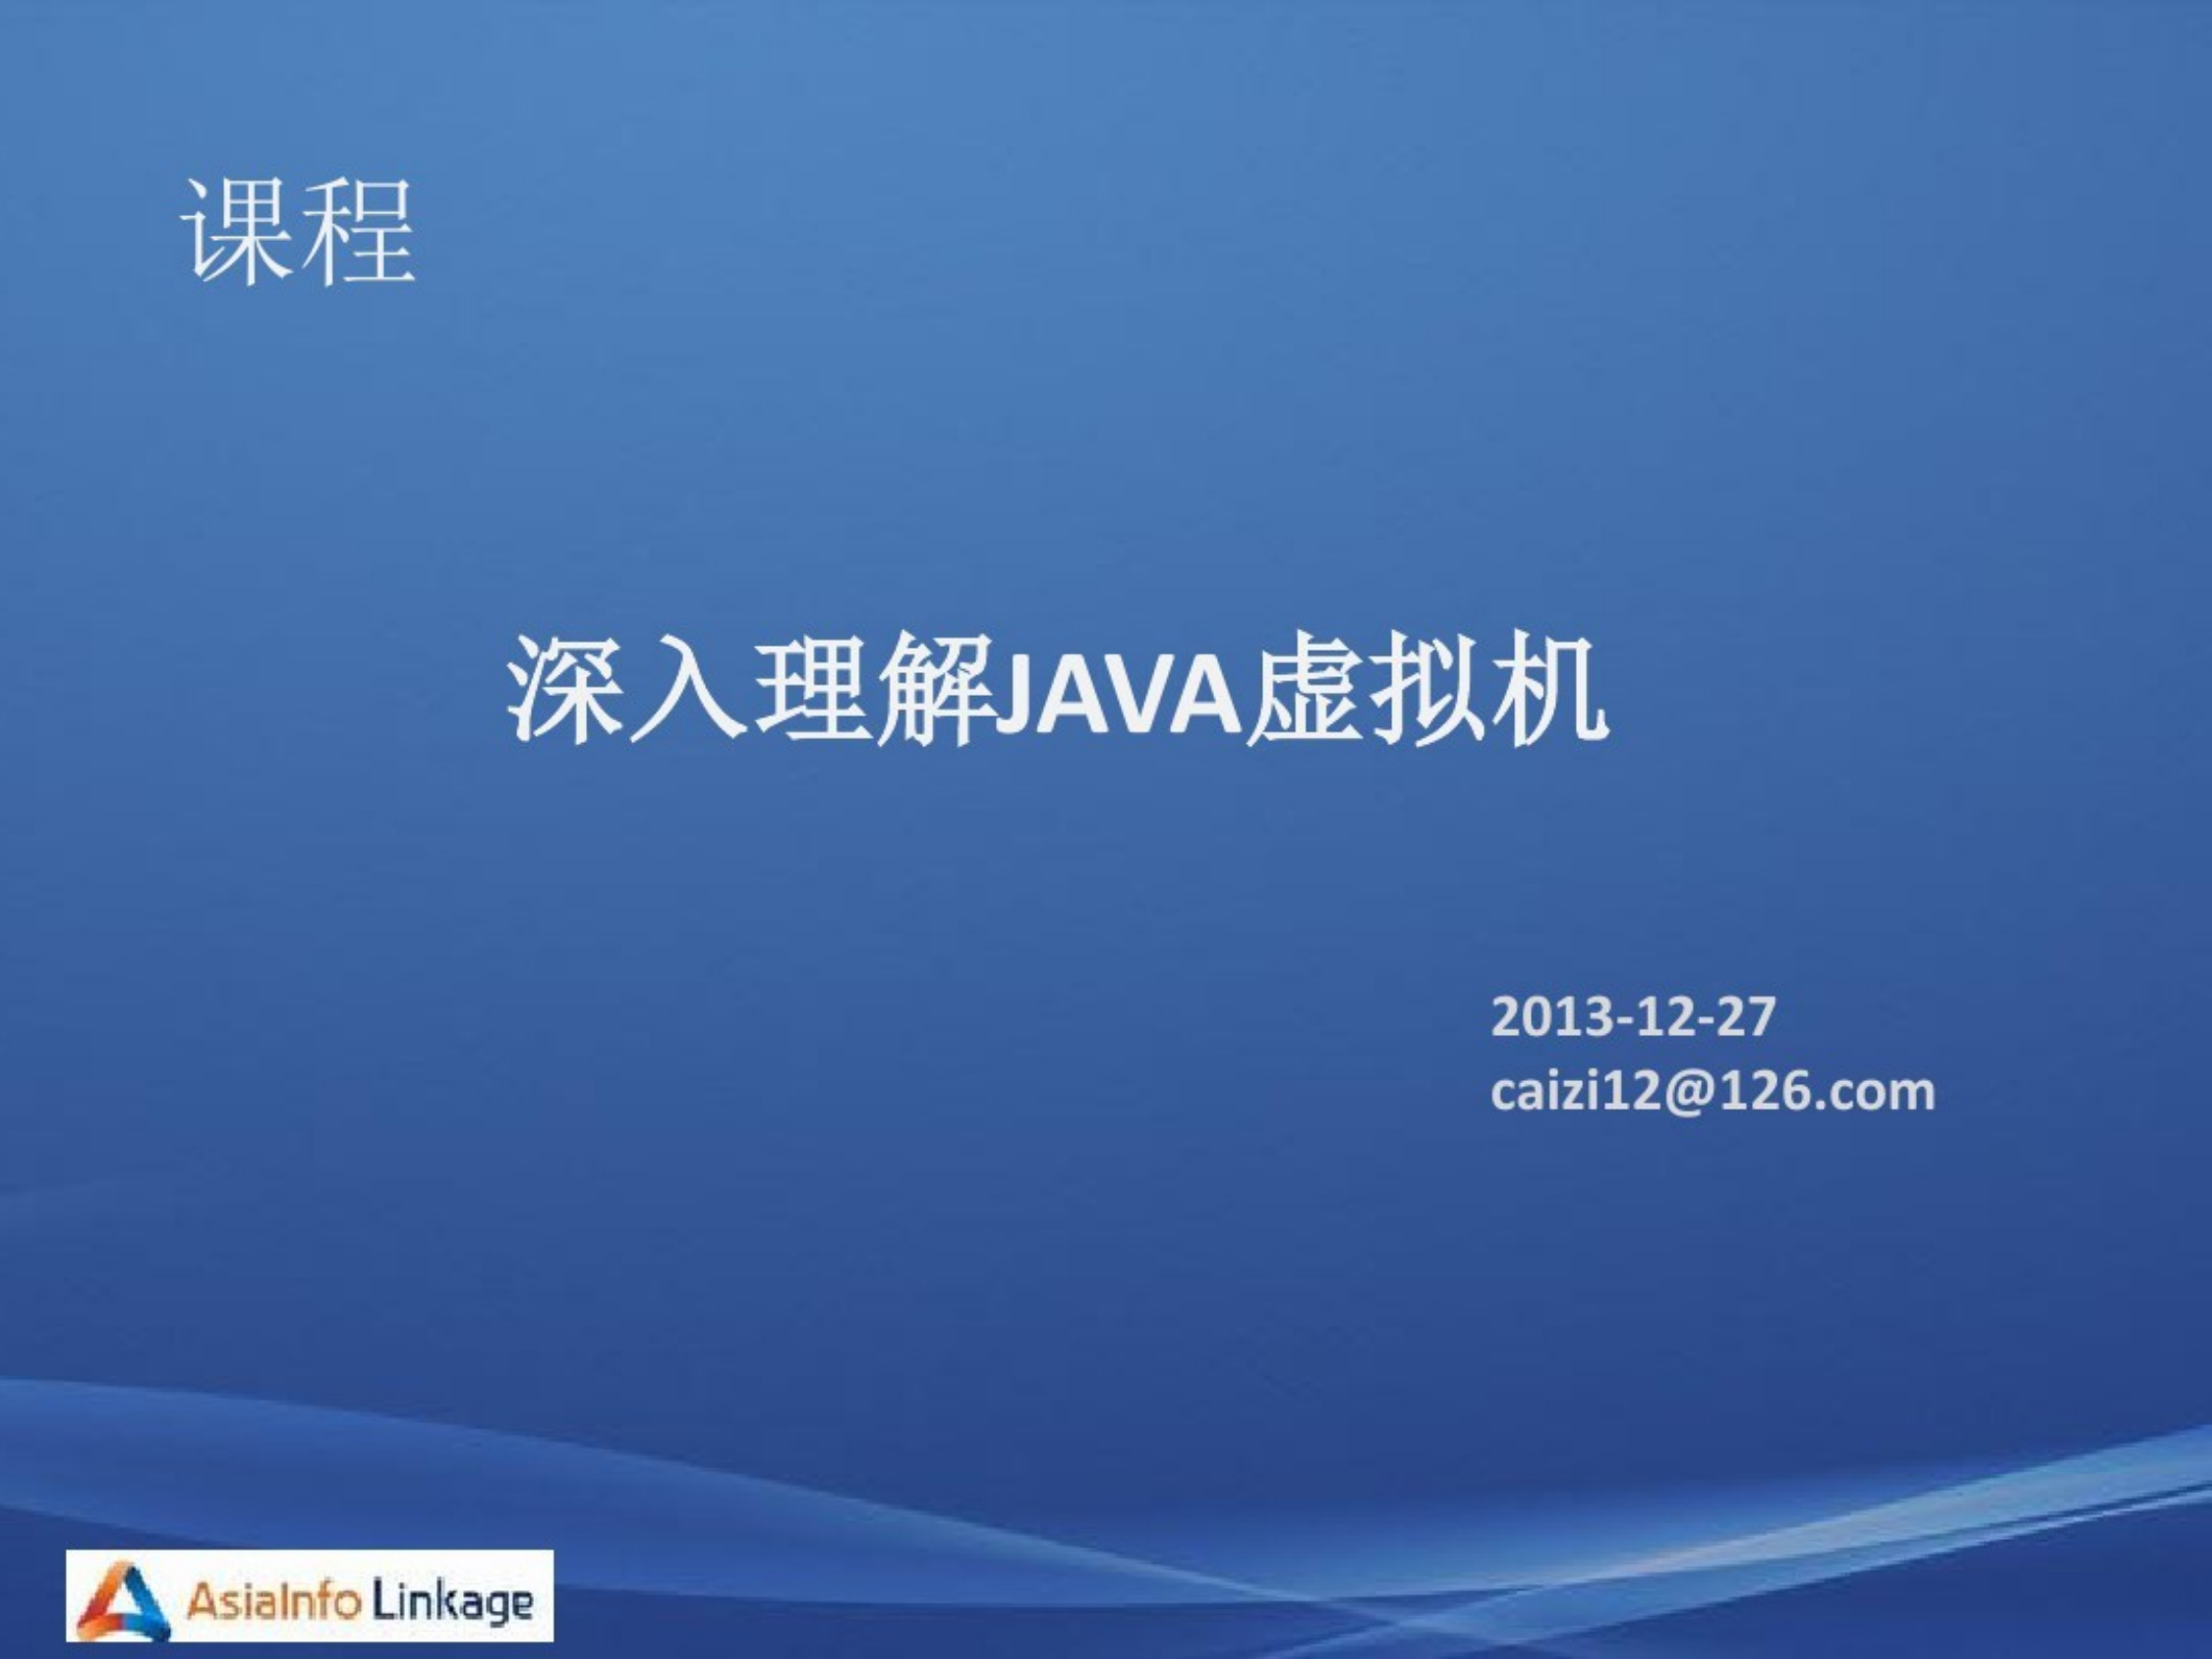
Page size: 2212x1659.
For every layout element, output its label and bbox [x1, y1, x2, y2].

text_box [0, 0, 2212, 1659]
